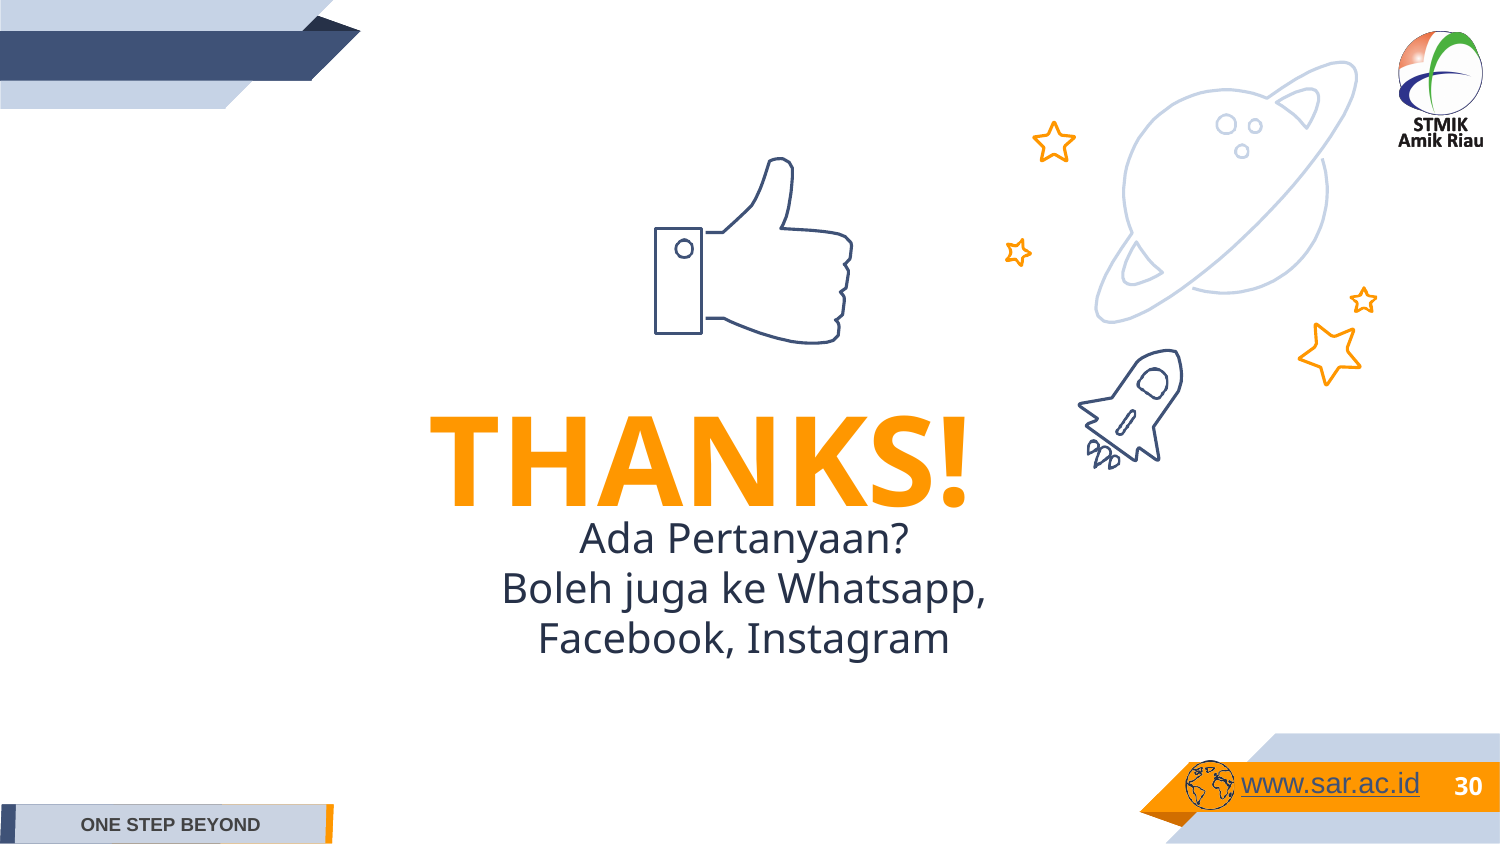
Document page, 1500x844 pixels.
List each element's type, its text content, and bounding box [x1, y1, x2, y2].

picture [1234, 143, 1250, 159]
text_box [1398, 31, 1483, 147]
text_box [0, 804, 334, 844]
picture [1247, 118, 1263, 134]
picture [1086, 439, 1121, 470]
picture [1136, 367, 1169, 400]
text_box Ada Pertanyaan? Boleh juga ke Whatsapp, Facebook, Instagram [426, 510, 1062, 735]
picture [1215, 113, 1237, 135]
picture [1349, 286, 1378, 313]
text_box THANKS! [426, 378, 1082, 681]
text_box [0, 0, 361, 110]
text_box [655, 158, 852, 344]
picture [1005, 238, 1032, 267]
picture [1115, 409, 1137, 436]
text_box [1139, 733, 1500, 844]
